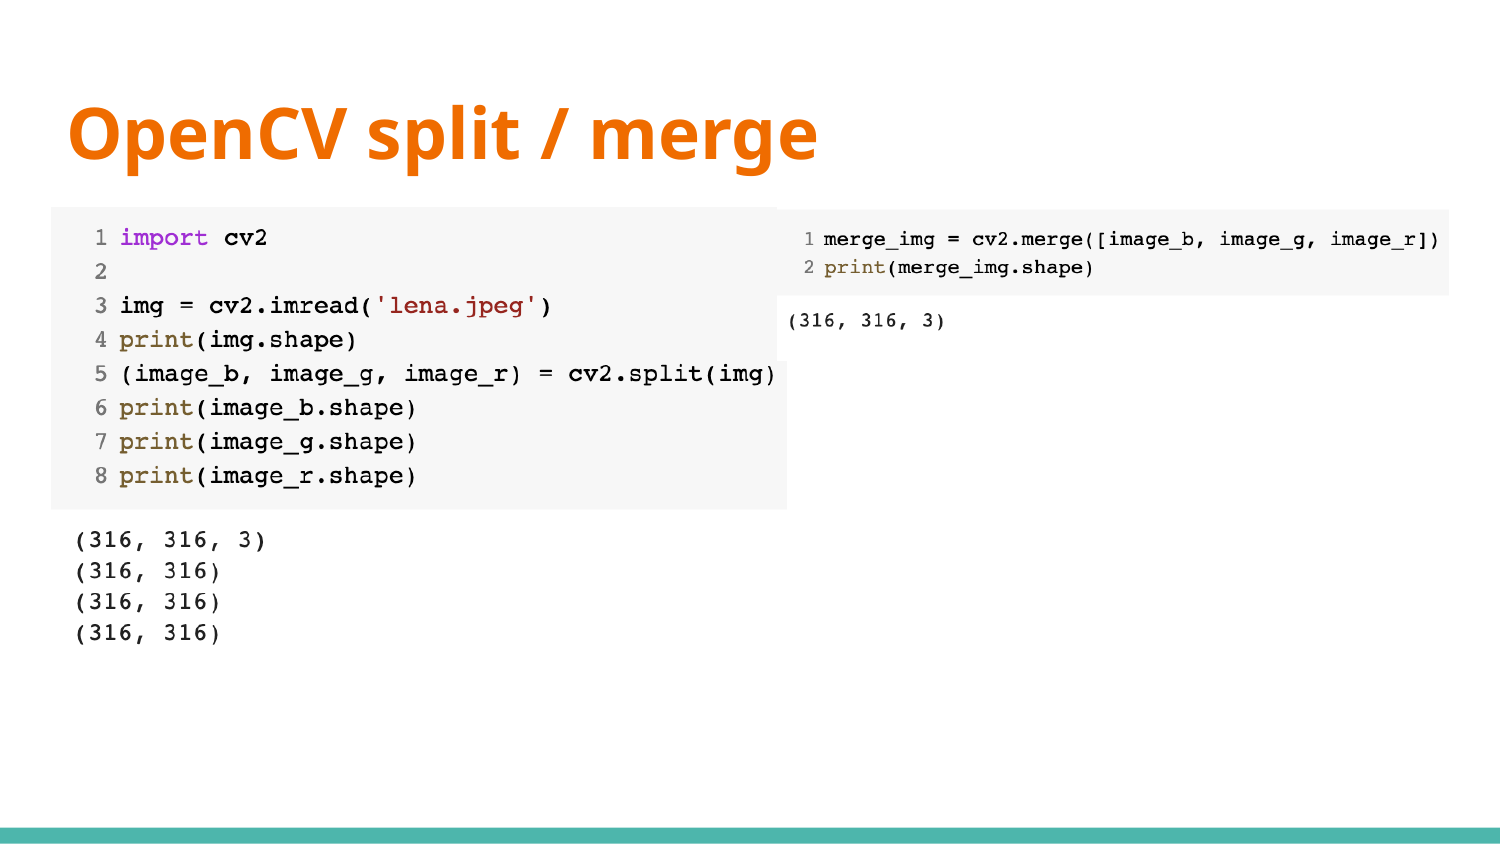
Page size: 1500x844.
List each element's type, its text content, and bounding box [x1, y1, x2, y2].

title OpenCV split / merge [51, 72, 1449, 189]
picture [50, 207, 1450, 661]
